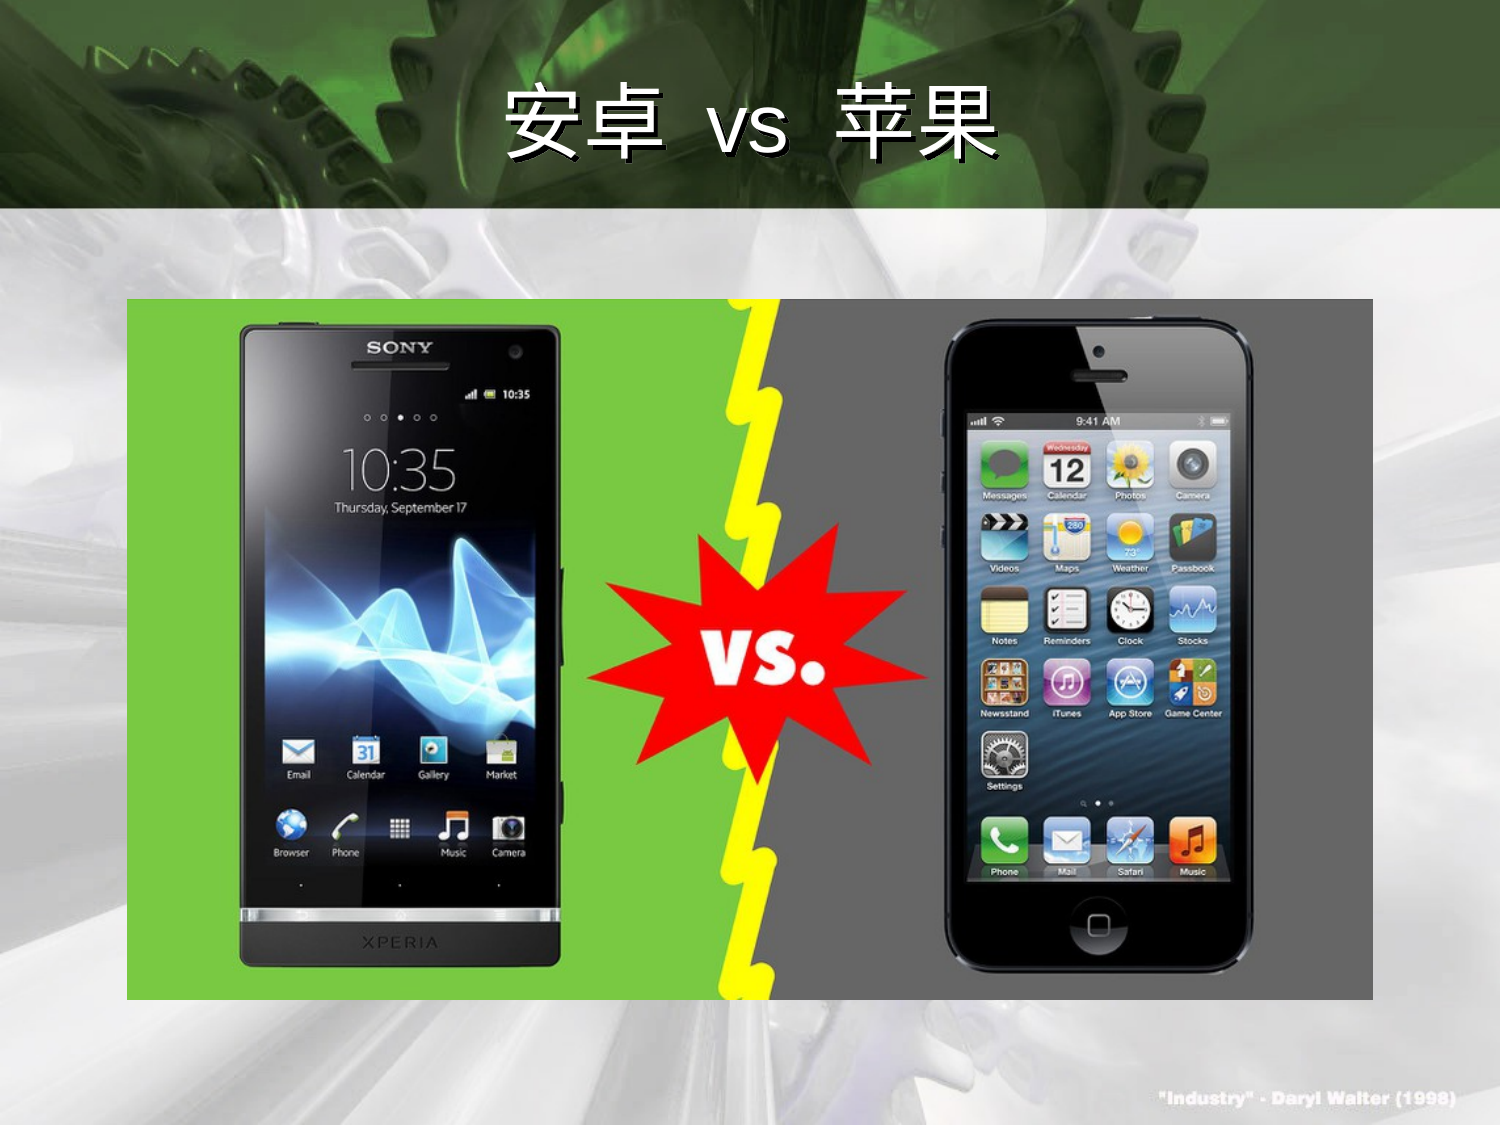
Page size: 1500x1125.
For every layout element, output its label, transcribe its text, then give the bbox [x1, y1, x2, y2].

title 安卓 vs 苹果 [112, 24, 1388, 213]
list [127, 299, 1373, 1001]
picture [0, 0, 1500, 1125]
